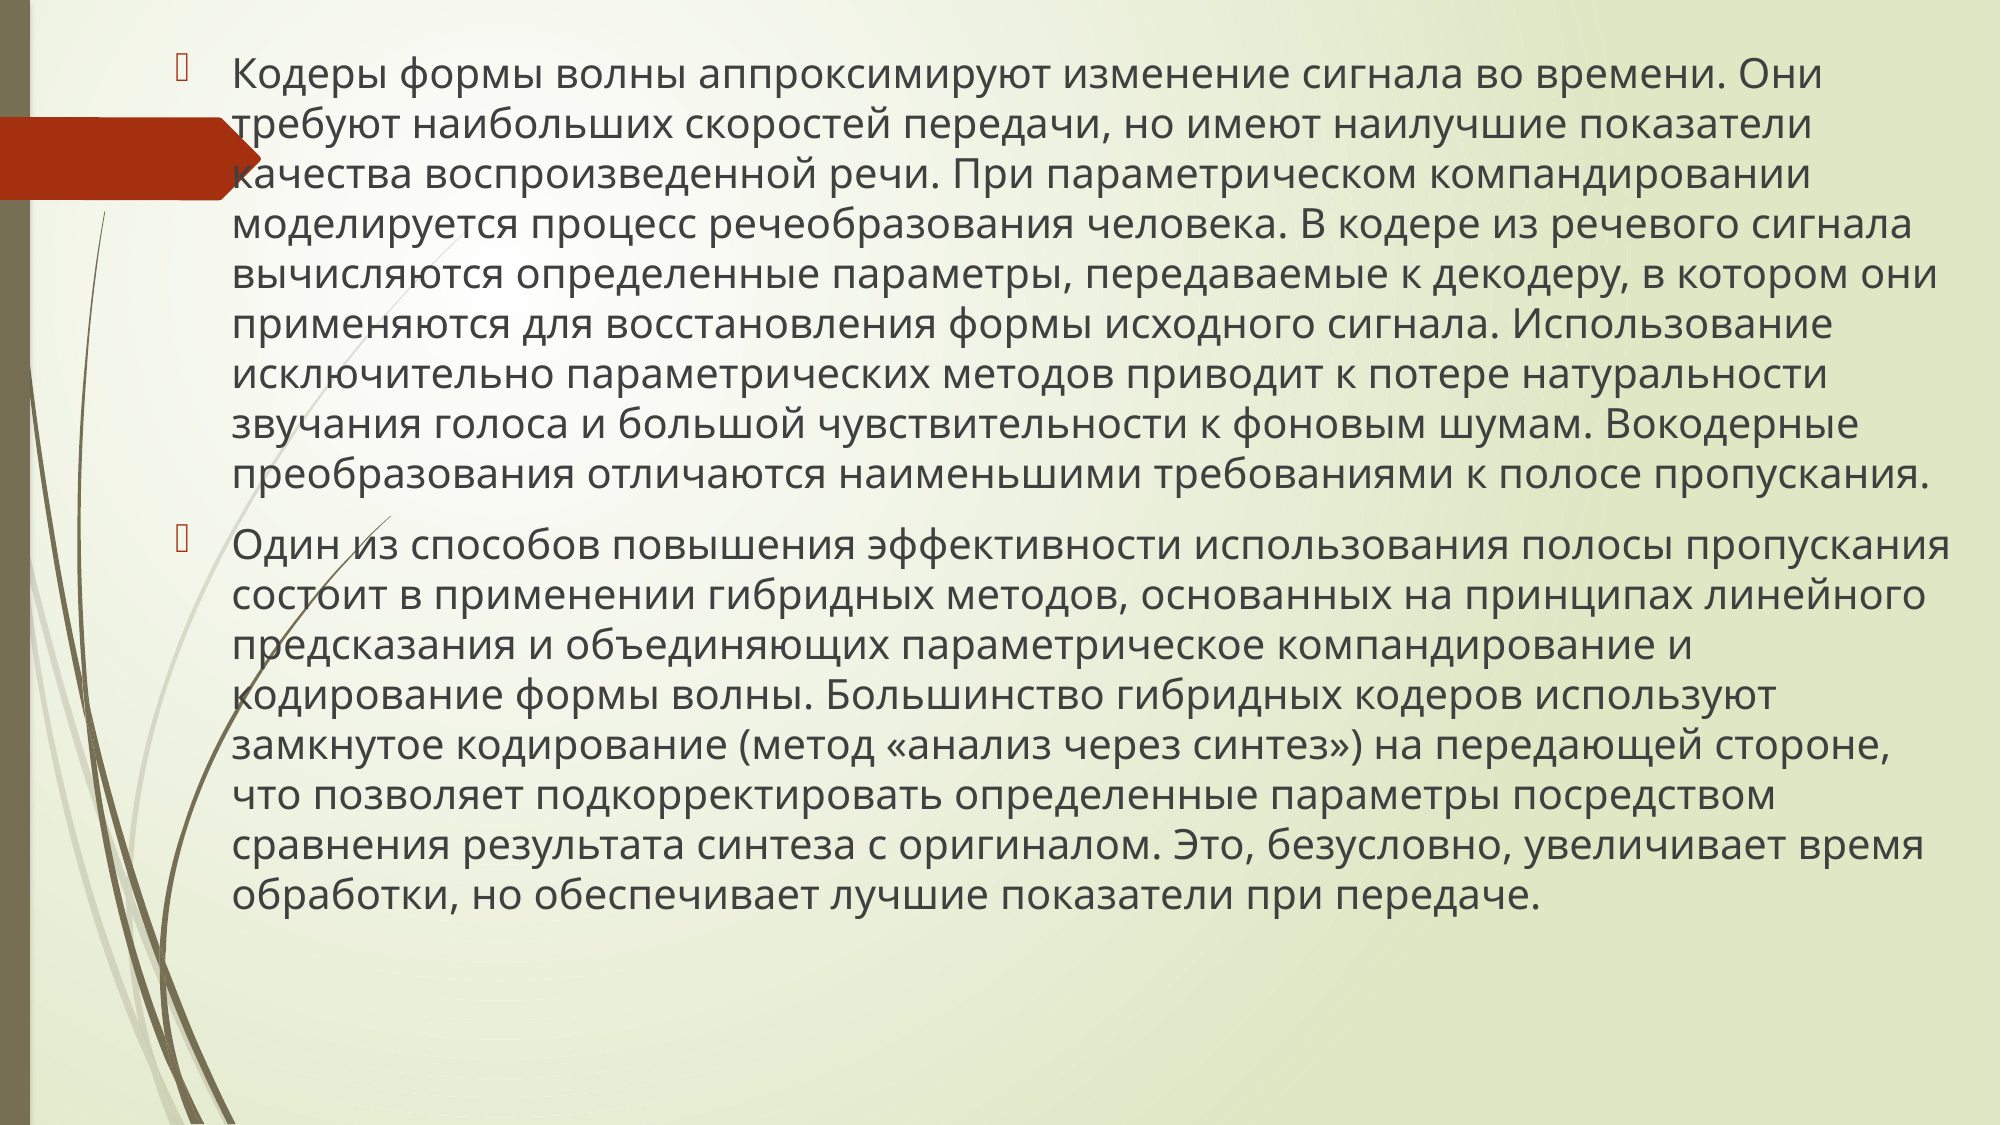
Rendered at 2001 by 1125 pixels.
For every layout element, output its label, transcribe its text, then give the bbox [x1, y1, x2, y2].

list Кодеры формы волны аппроксимируют изменение сигнала во времени. Они требуют наибольших скоростей передачи, но имеют наилучшие показатели качества воспроизведенной речи. При параметрическом компандировании моделируется процесс речеобразования человека. В кодере из речевого сигнала вычисляются определенные параметры, передаваемые к декодеру, в котором они применяются для восстановления формы исходного сигнала. Использование исключительно параметрических методов приводит к потере натуральности звучания голоса и большой чувствительности к фоновым шумам. Вокодерные преобразования отличаются наименьшими требованиями к полосе пропускания. Один из способов повышения эффективности использования полосы пропускания состоит в применении гибридных методов, основанных на принципах линейного предсказания и объединяющих параметрическое компандирование и кодирование формы волны. Большинство гибридных кодеров используют замкнутое кодирование (метод «анализ через синтез») на передающей стороне, что позволяет подкорректировать определенные параметры посредством сравнения результата синтеза с оригиналом. Это, безусловно, увеличивает время обработки, но обеспечивает лучшие показатели при передаче. [160, 39, 1981, 1102]
